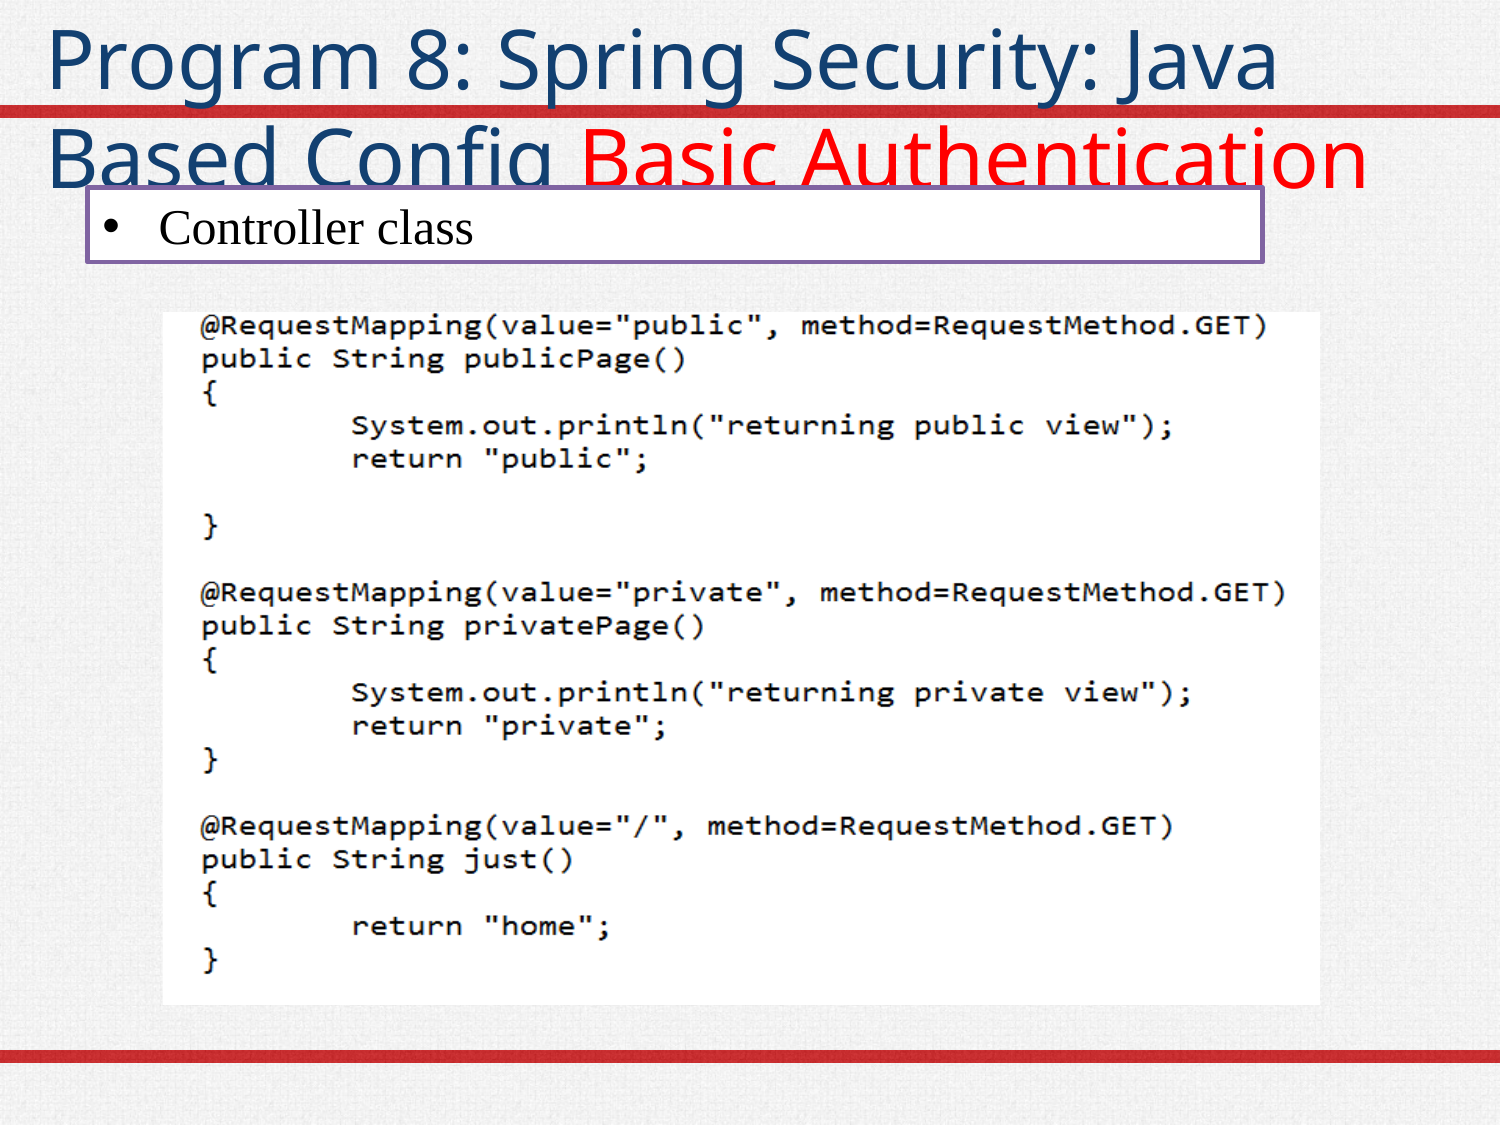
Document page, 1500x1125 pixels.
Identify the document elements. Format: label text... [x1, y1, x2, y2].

picture [0, 213, 1500, 1125]
text_box Controller class [85, 185, 1265, 264]
title Program 8: Spring Security: Java Based Config Basic Authentication [0, 0, 1500, 213]
